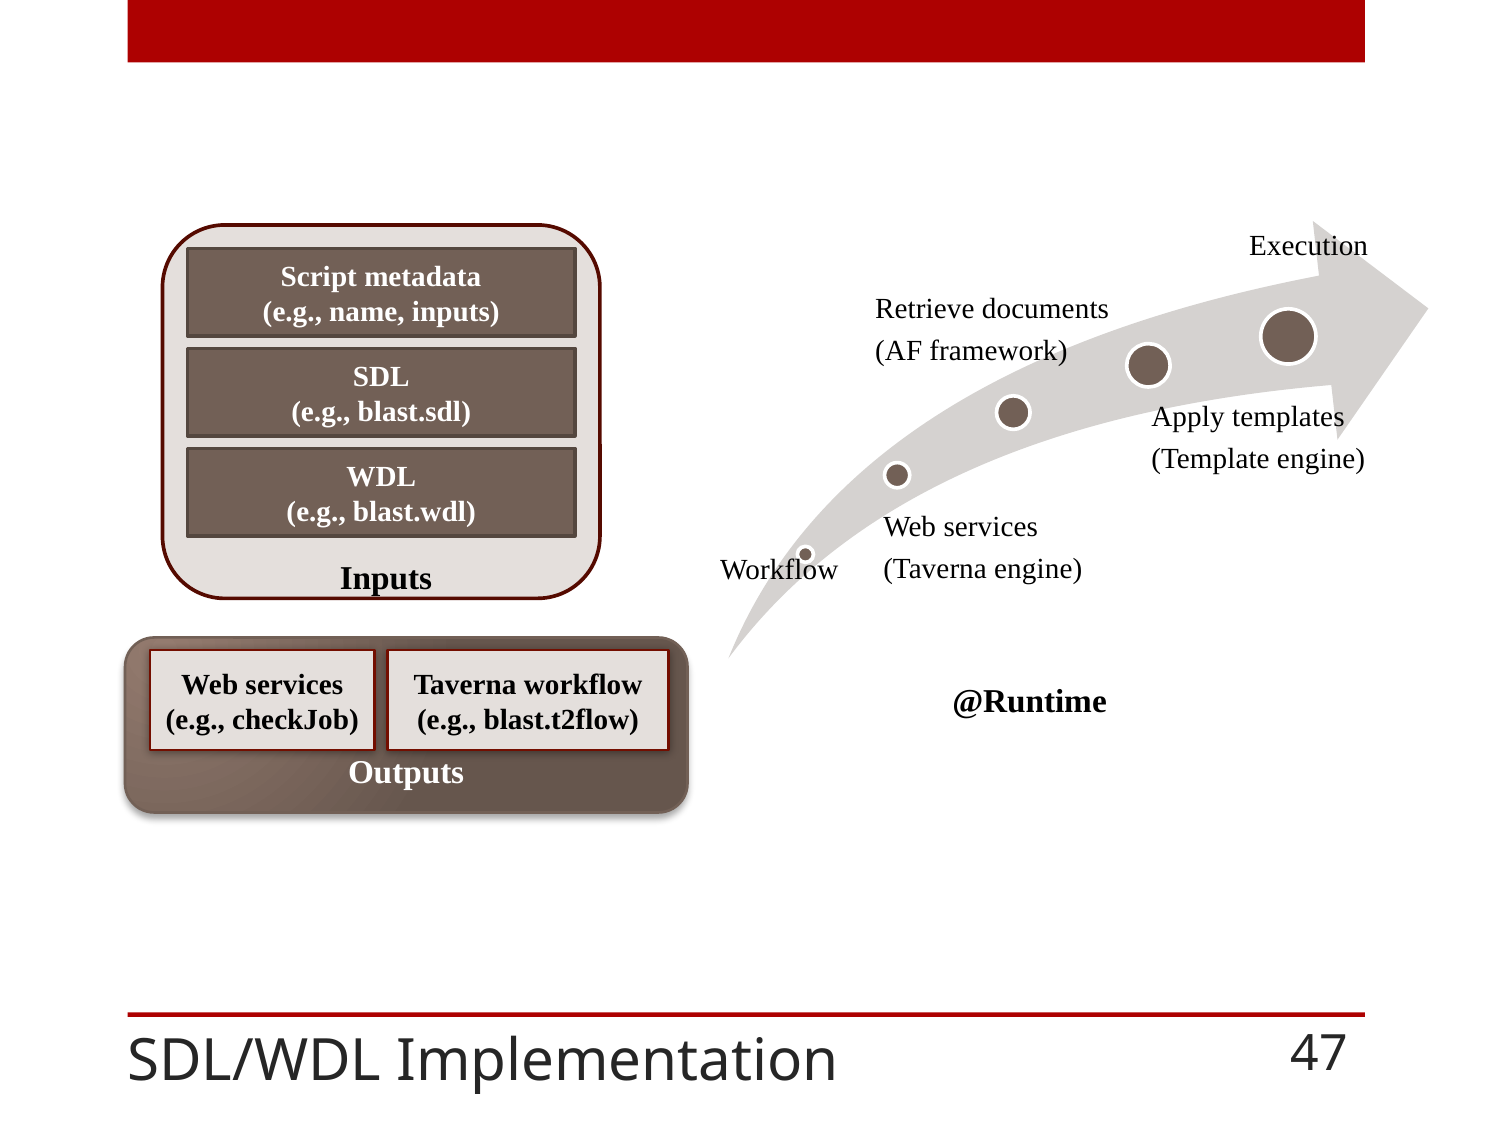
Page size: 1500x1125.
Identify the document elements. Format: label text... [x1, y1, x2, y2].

text_box Outputs [123, 636, 689, 814]
title SDL/WDL Implementation [112, 1012, 1225, 1100]
text_box SDL (e.g., blast.sdl) [186, 347, 577, 438]
text_box Script metadata (e.g., name, inputs) [186, 247, 577, 338]
text_box [160, 223, 602, 601]
text_box WDL (e.g., blast.wdl) [186, 447, 577, 538]
text_box Web services (e.g., checkJob) [149, 649, 376, 751]
text_box [698, 223, 1402, 827]
text_box Taverna workflow (e.g., blast.t2flow) [386, 649, 670, 751]
text_box Inputs [324, 548, 450, 604]
slide_number 47 [1237, 1025, 1363, 1085]
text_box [736, 183, 1439, 696]
text_box @Runtime [937, 705, 1274, 727]
